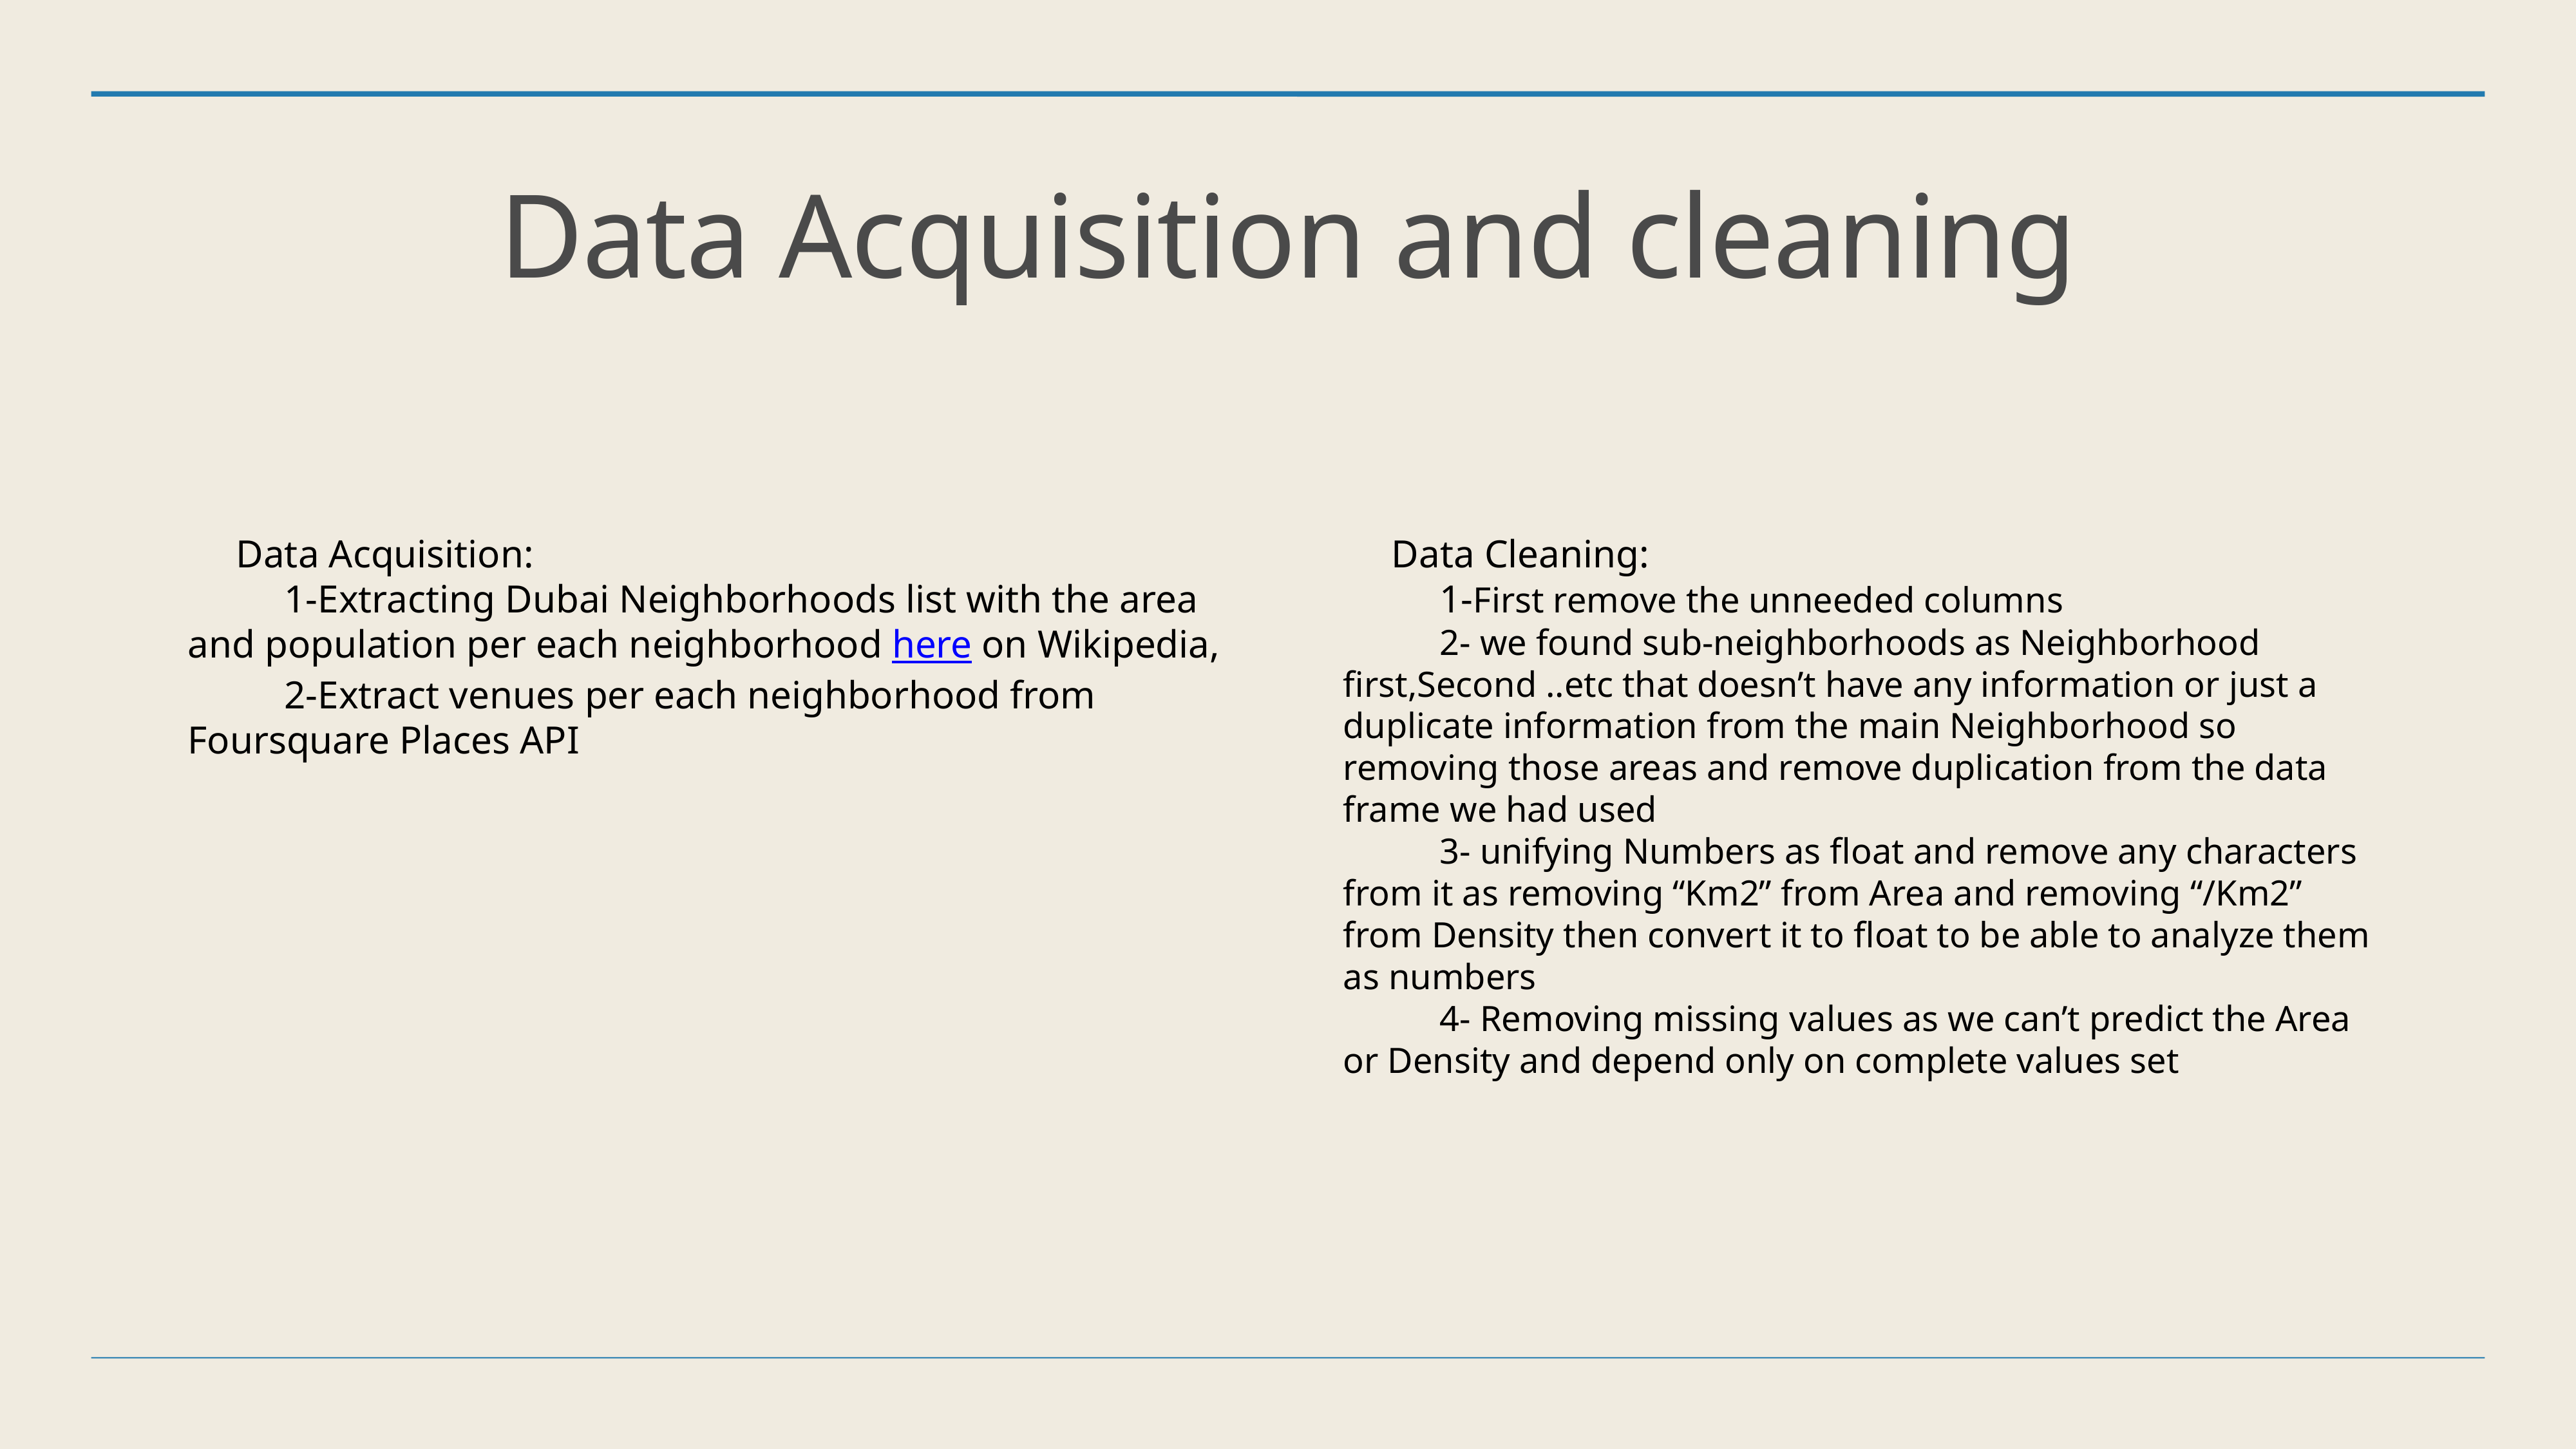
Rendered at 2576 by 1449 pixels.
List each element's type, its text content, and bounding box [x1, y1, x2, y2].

title Data Acquisition and cleaning [182, 183, 2394, 524]
list Data Acquisition: 1-Extracting Dubai Neighborhoods list with the area and population per each neighborhood here on Wikipedia, 2-Extract venues per each neighborhood from Foursquare Places API Data Cleaning: 1-First remove the unneeded columns 2- we found sub-neighborhoods as Neighborhood first,Second ..etc that doesn’t have any information or just a duplicate information from the main Neighborhood so removing those areas and remove duplication from the data frame we had used 3- unifying Numbers as float and remove any characters from it as removing “Km2” from Area and removing “/Km2” from Density then convert it to float to be able to analyze them as numbers 4- Removing missing values as we can’t predict the Area or Density and depend only on complete values set [182, 524, 2394, 1177]
